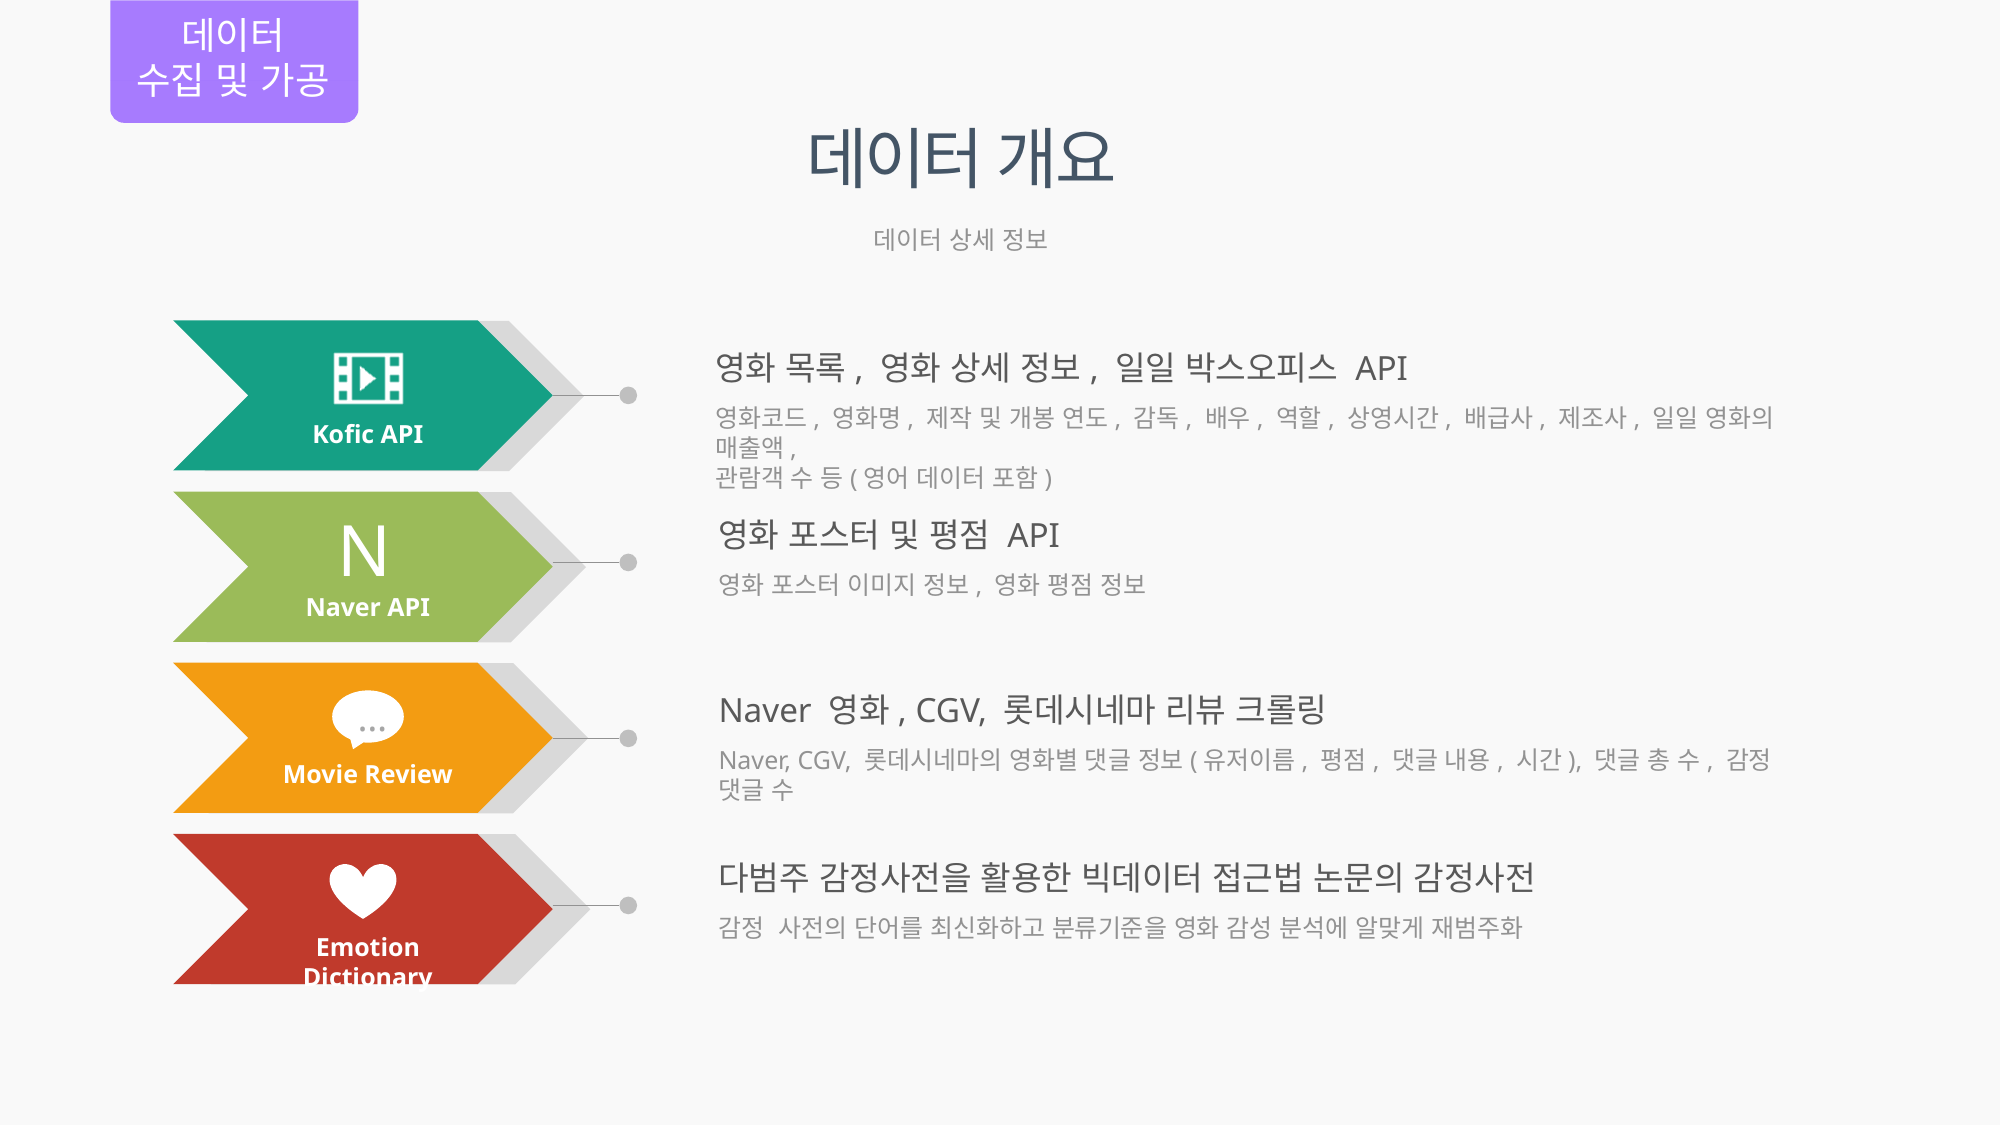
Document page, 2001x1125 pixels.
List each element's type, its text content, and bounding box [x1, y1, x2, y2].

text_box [173, 833, 1831, 985]
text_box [173, 491, 1831, 643]
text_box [110, 0, 359, 123]
text_box 데이터 상세 정보 [700, 217, 1223, 263]
text_box 데이터 개요 [665, 109, 1259, 205]
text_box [173, 662, 1831, 814]
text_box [173, 320, 1827, 472]
